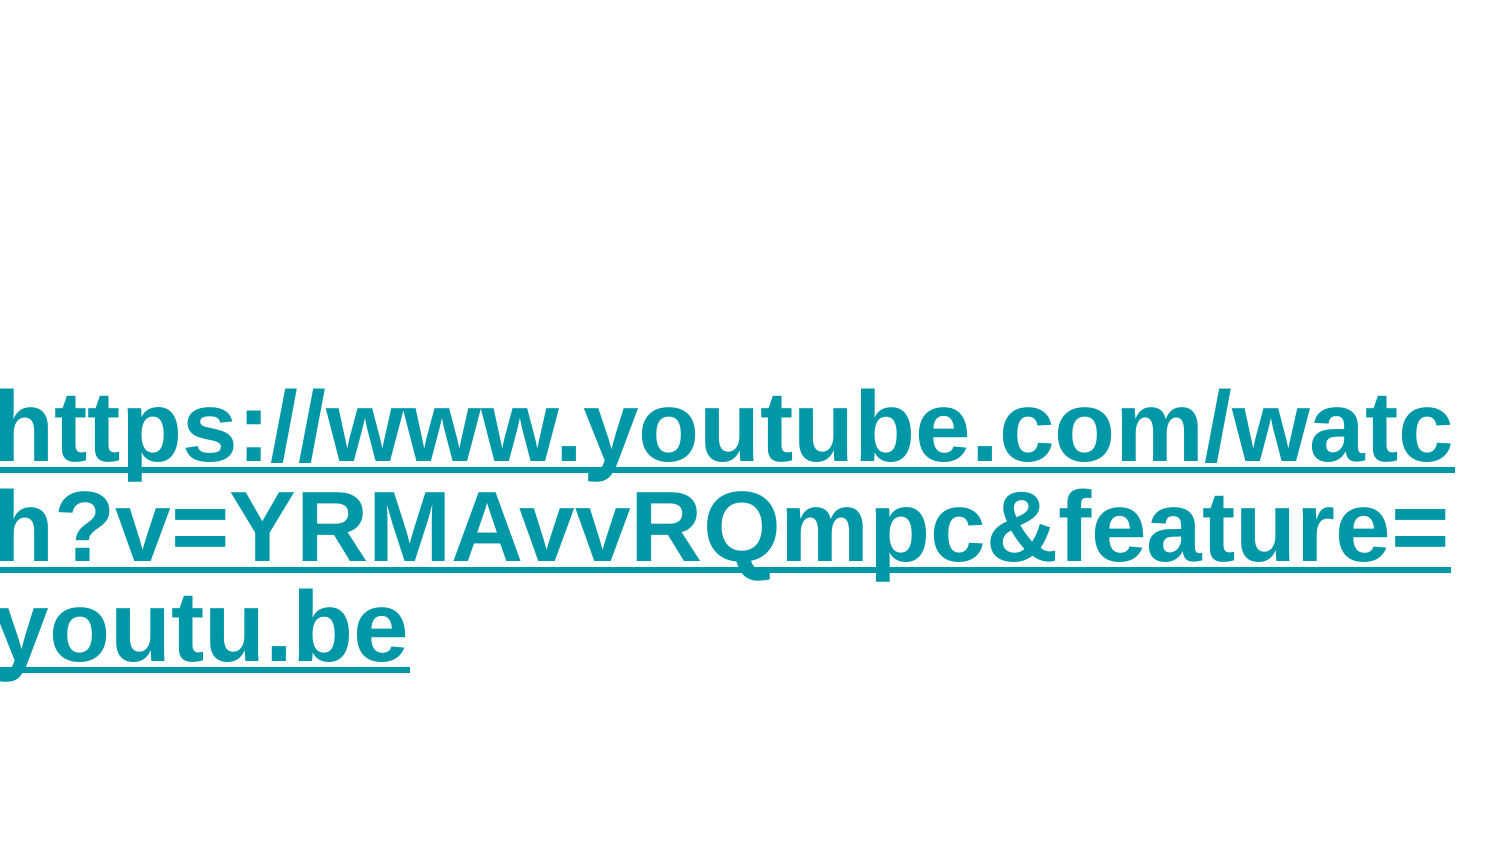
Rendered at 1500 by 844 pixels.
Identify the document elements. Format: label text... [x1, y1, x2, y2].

text_box https://www.youtube.com/watch?v=YRMAvvRQmpc&feature=youtu.be [0, 0, 1479, 844]
